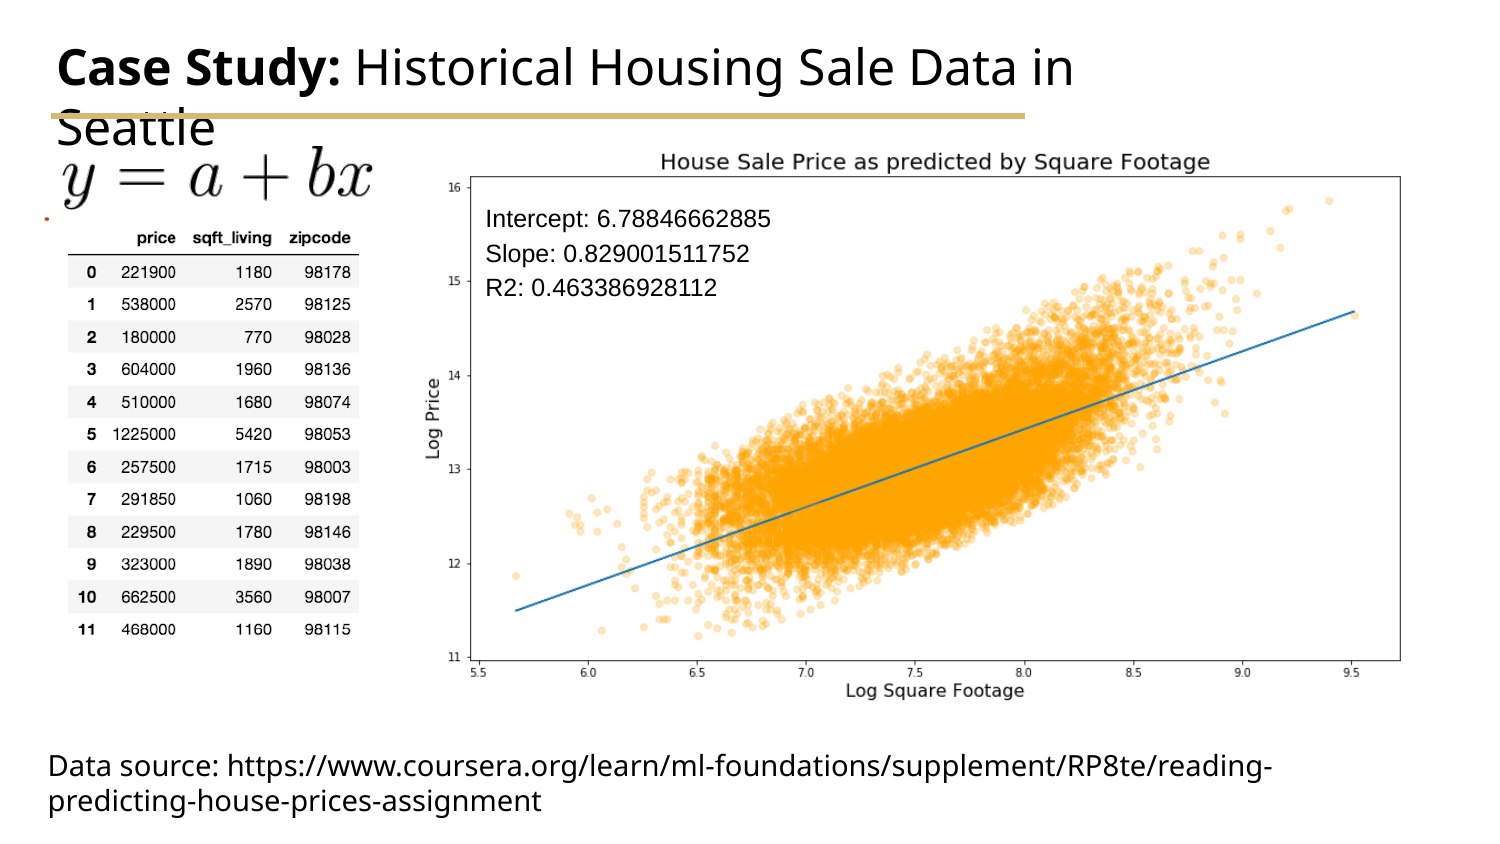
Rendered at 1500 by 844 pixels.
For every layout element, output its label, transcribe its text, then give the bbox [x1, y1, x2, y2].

text_box Data source: https://www.coursera.org/learn/ml-foundations/supplement/RP8te/reading-predicting-house-prices-assignment [32, 732, 1421, 833]
picture [40, 217, 394, 651]
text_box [419, 130, 1411, 708]
text_box Case Study: Historical Housing Sale Data in Seattle [41, 20, 1209, 121]
picture [61, 146, 373, 210]
